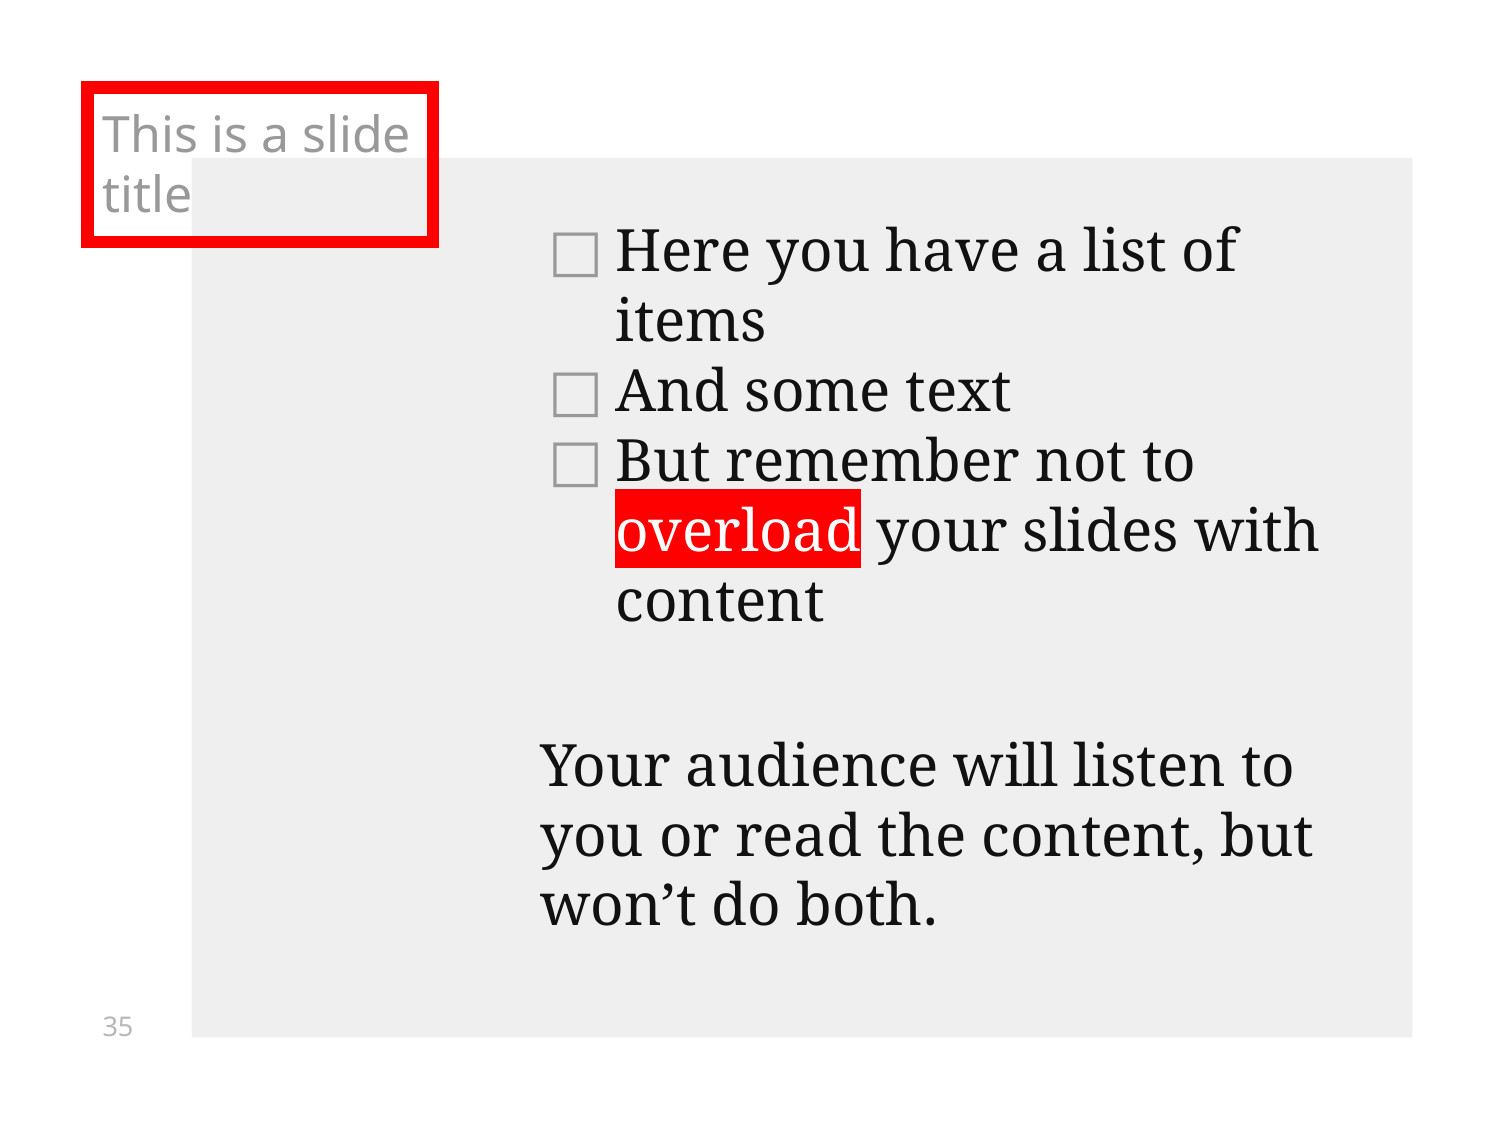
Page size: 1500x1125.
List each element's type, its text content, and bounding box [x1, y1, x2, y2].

slide_number 35 [87, 994, 178, 1081]
list Here you have a list of items And some text But remember not to overload your slides with content Your audience will listen to you or read the content, but won’t do both. [525, 197, 1376, 1002]
title This is a slide title [81, 81, 439, 248]
